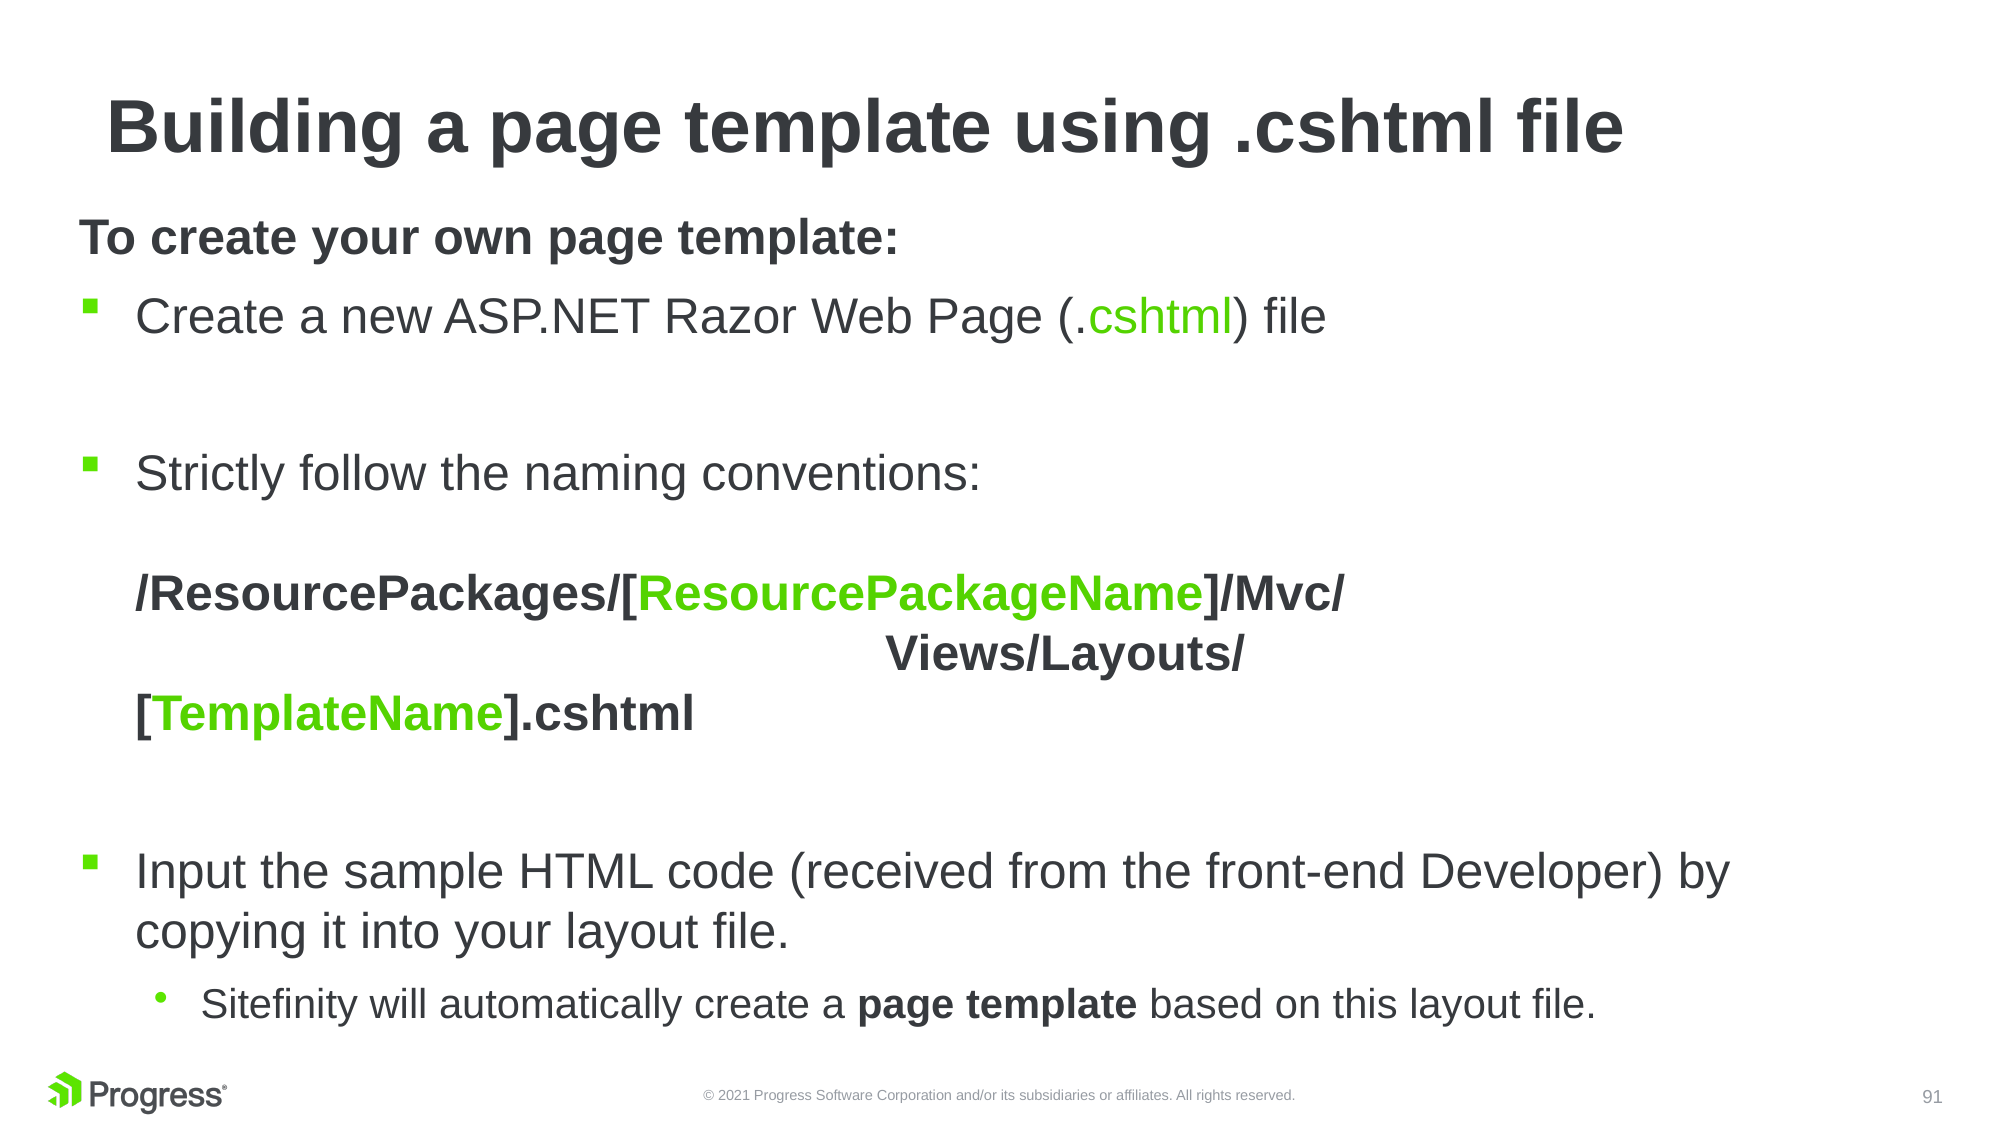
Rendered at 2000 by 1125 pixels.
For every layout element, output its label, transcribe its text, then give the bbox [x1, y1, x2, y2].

list To create your own page template: Create a new ASP.NET Razor Web Page (.cshtml) file Strictly follow the naming conventions: /ResourcePackages/[ResourcePackageName]/Mvc/ Views/Layouts/[TemplateName].cshtml Input the sample HTML code (received from the front-end Developer) by copying it into your layout file. Sitefinity will automatically create a page template based on this layout file. [63, 196, 1778, 953]
title Building a page template using .cshtml file [91, 80, 1888, 177]
text_box [1021, 1044, 1172, 1125]
